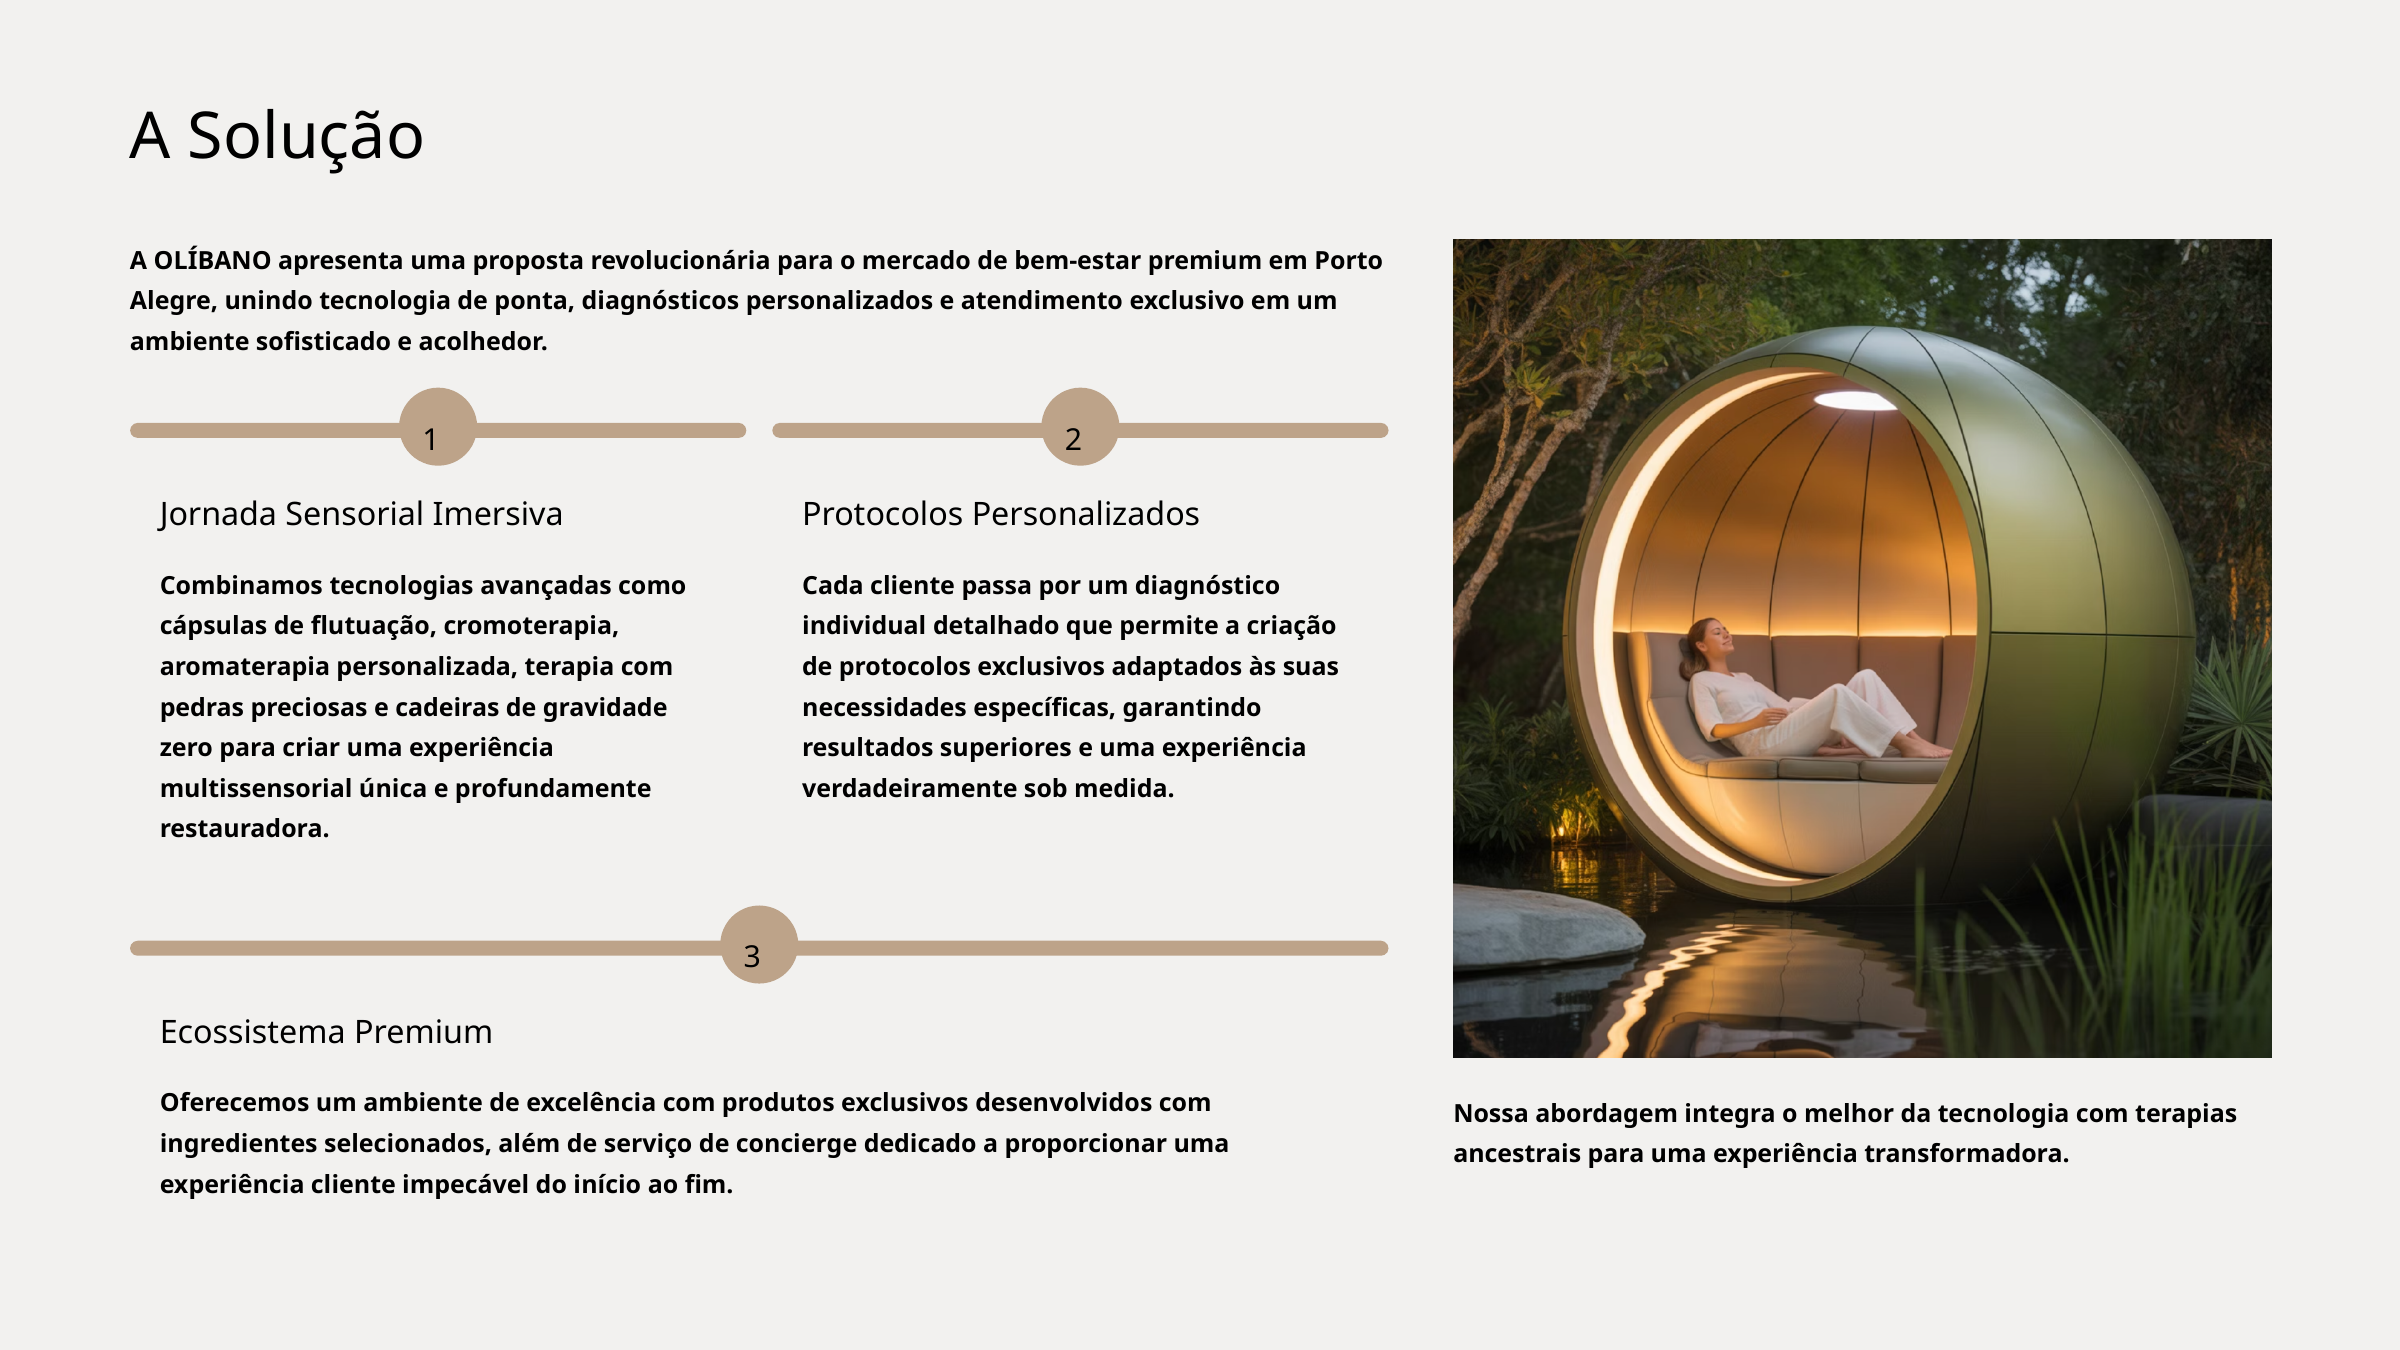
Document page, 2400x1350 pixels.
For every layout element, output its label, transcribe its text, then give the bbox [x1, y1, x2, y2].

text_box [399, 387, 478, 466]
text_box Ecossistema Premium [159, 1009, 534, 1051]
text_box [130, 940, 721, 956]
text_box 2 [1064, 407, 1097, 447]
picture [1453, 239, 2272, 1058]
text_box [1119, 422, 1389, 438]
text_box Nossa abordagem integra o melhor da tecnologia com terapias ancestrais para uma experiência transformadora. [1453, 1086, 2272, 1170]
text_box [772, 422, 1042, 438]
text_box 3 [743, 925, 775, 965]
text_box Cada cliente passa por um diagnóstico individual detalhado que permite a criação de protocolos exclusivos adaptados às suas necessidades específicas, garantindo resultados superiores e uma experiência verdadeiramente sob medida. [802, 558, 1359, 850]
text_box 1 [422, 407, 454, 447]
text_box A OLÍBANO apresenta uma proposta revolucionária para o mercado de bem-estar premium em Porto Alegre, unindo tecnologia de ponta, diagnósticos personalizados e atendimento exclusivo em um ambiente sofisticado e acolhedor. [130, 233, 1389, 359]
text_box A Solução [130, 89, 781, 172]
text_box Combinamos tecnologias avançadas como cápsulas de flutuação, cromoterapia, aromaterapia personalizada, terapia com pedras preciosas e cadeiras de gravidade zero para criar uma experiência multissensorial única e profundamente restauradora. [159, 558, 717, 850]
text_box [797, 940, 1389, 956]
text_box Jornada Sensorial Imersiva [159, 491, 609, 533]
text_box [476, 422, 747, 438]
text_box [130, 422, 400, 438]
text_box [1041, 387, 1120, 466]
text_box [720, 905, 799, 984]
text_box Oferecemos um ambiente de excelência com produtos exclusivos desenvolvidos com ingredientes selecionados, além de serviço de concierge dedicado a proporcionar uma experiência cliente impecável do início ao fim. [159, 1076, 1359, 1202]
text_box Protocolos Personalizados [802, 491, 1243, 533]
